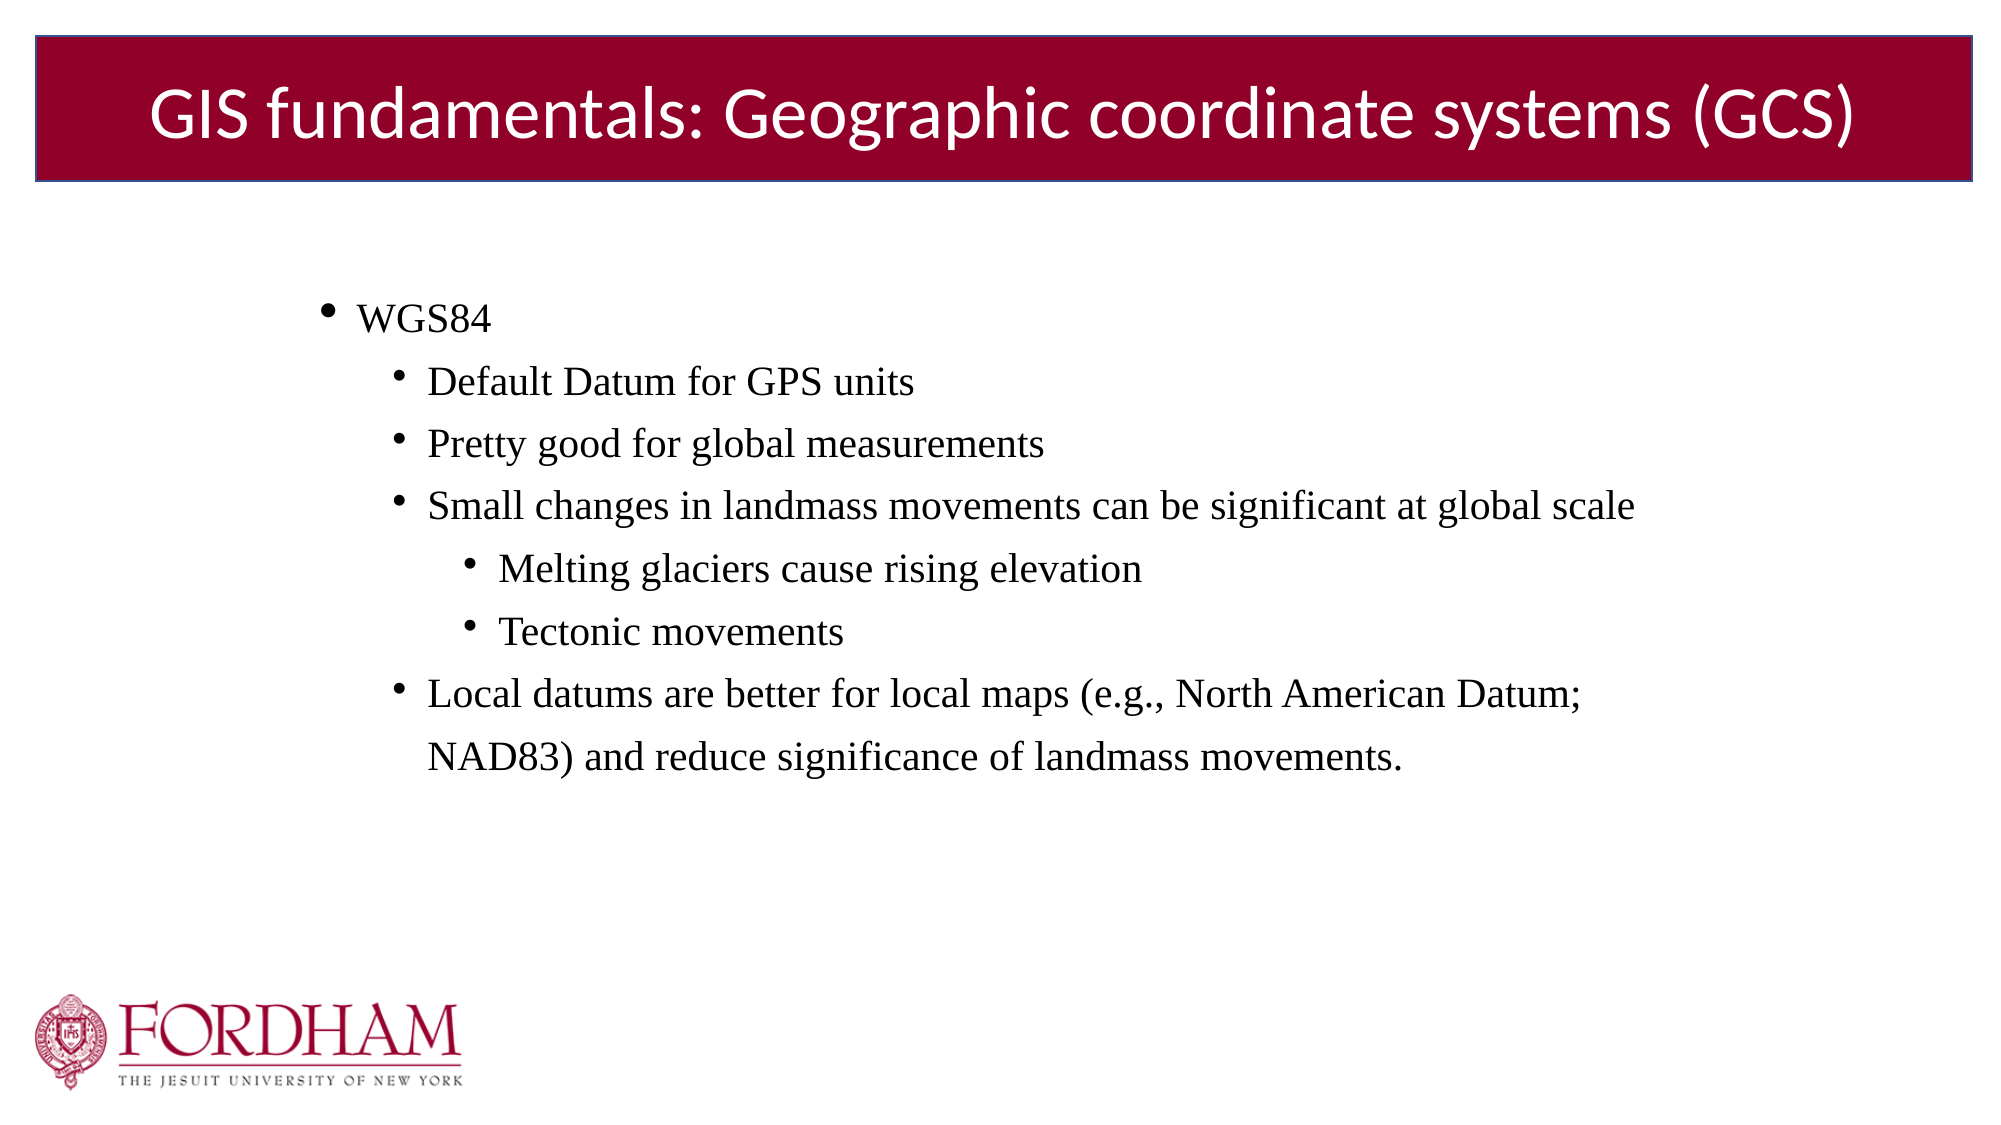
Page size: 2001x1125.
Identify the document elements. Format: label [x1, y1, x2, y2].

text_box [35, 36, 1972, 1092]
